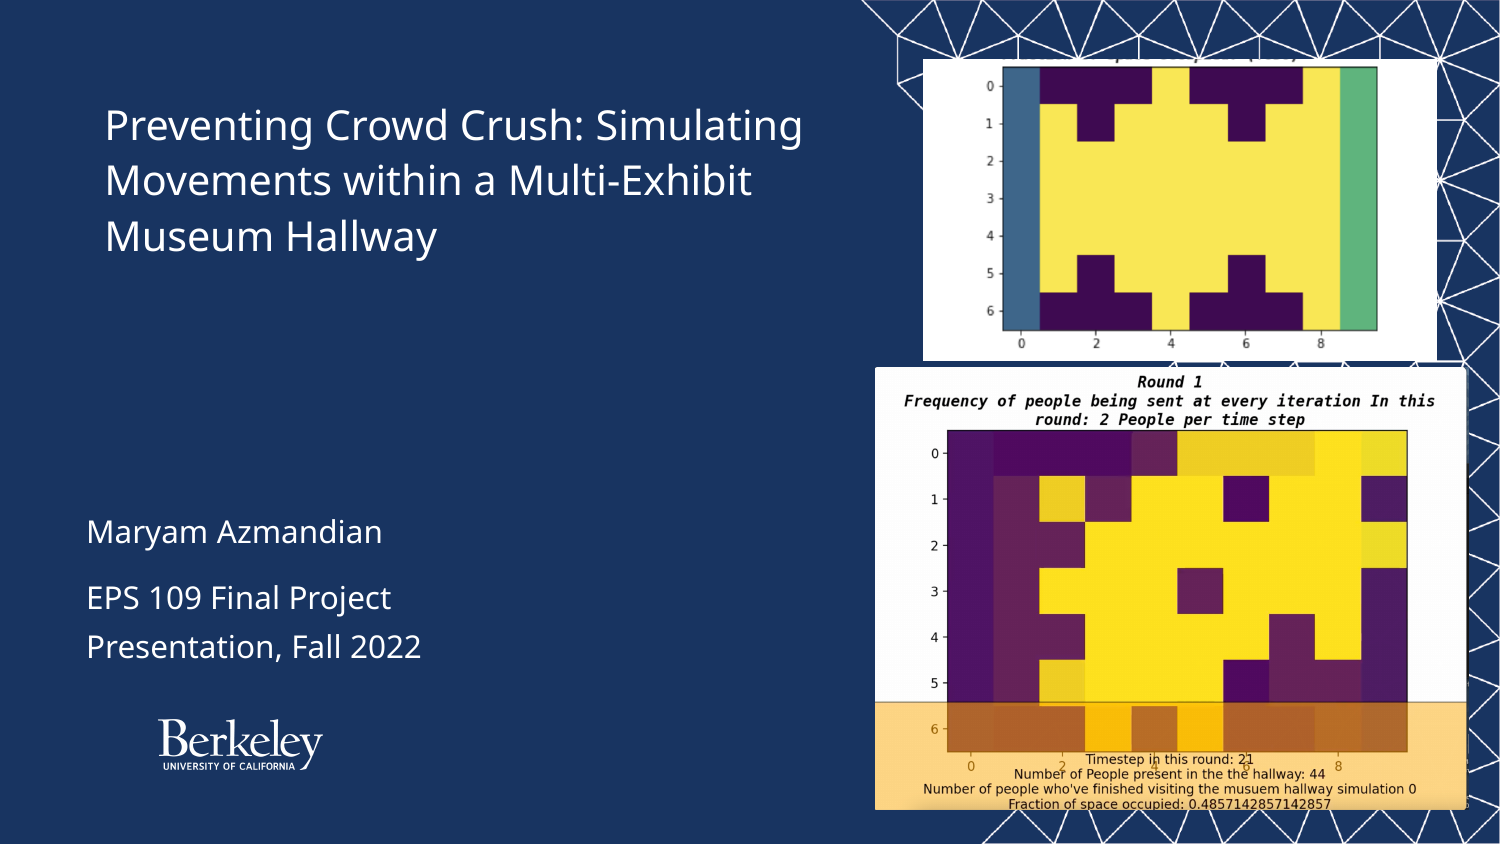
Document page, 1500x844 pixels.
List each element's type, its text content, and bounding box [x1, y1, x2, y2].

picture [0, 0, 1500, 844]
list Maryam Azmandian EPS 109 Final Project Presentation, Fall 2022 [70, 488, 550, 688]
title Preventing Crowd Crush: Simulating Movements within a Multi-Exhibit Museum Hallway [89, 80, 892, 280]
